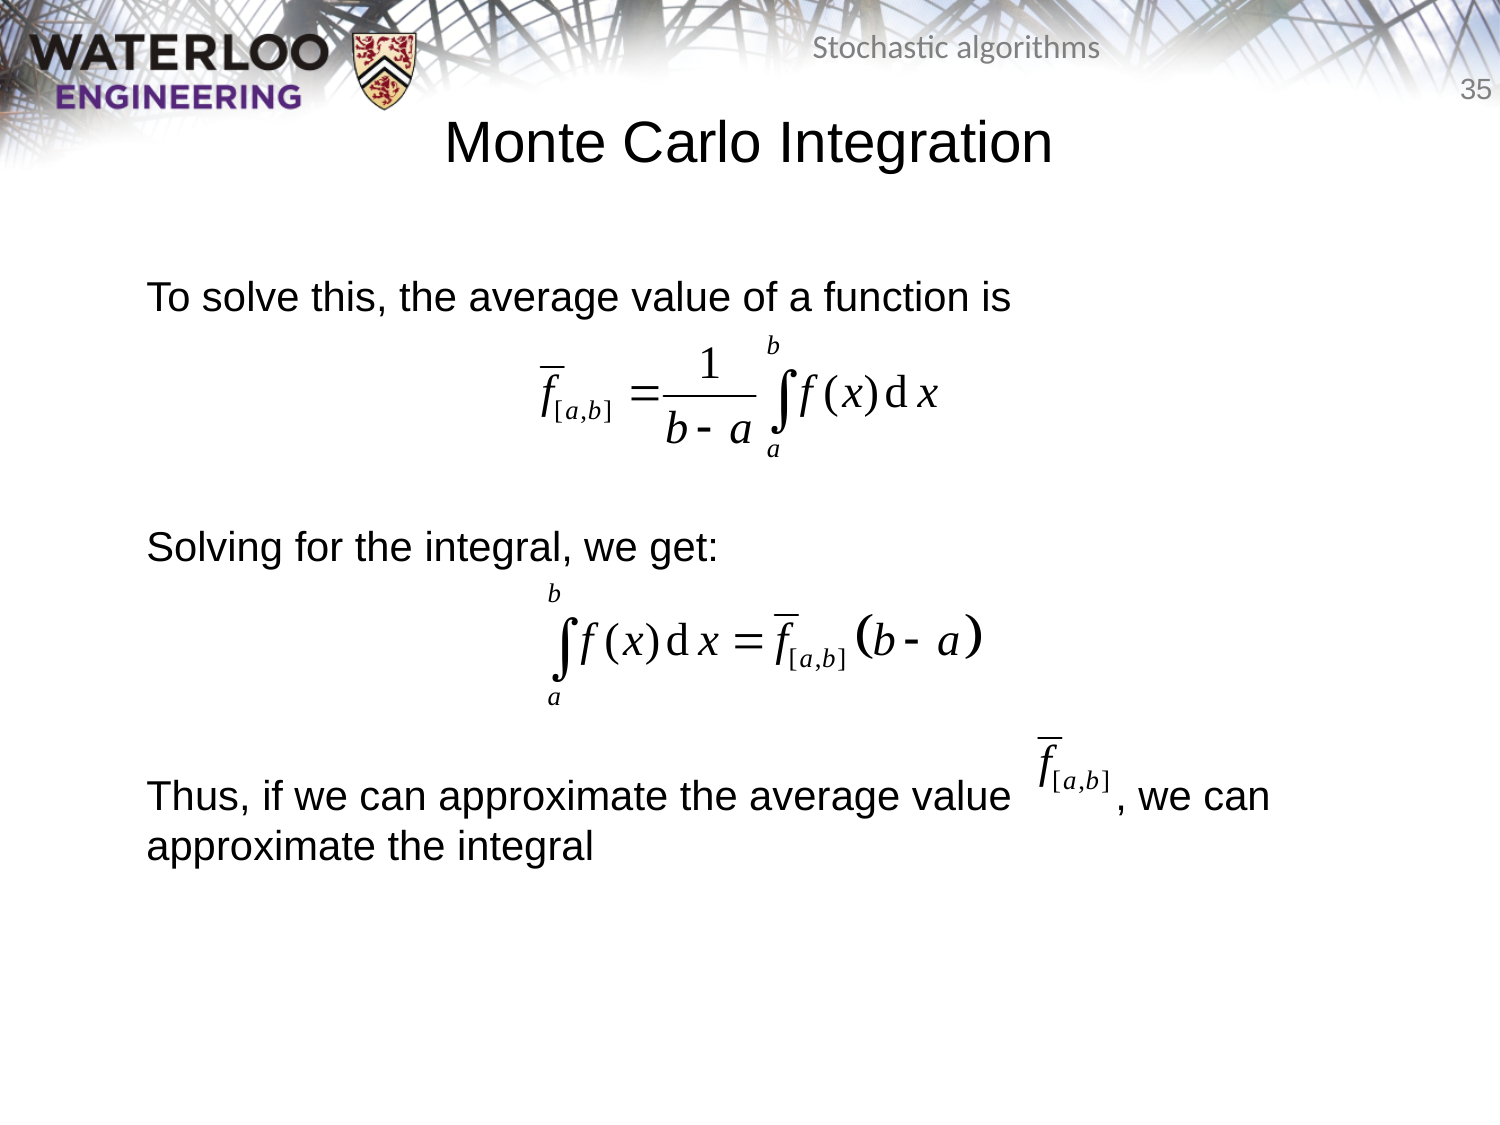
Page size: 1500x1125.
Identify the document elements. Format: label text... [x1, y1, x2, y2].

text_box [525, 326, 948, 470]
title Monte Carlo Integration [74, 44, 1426, 233]
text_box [1022, 727, 1117, 806]
list To solve this, the average value of a function is Solving for the integral, we get: Thus, if we can approximate the average value , we can approximate the integral [74, 262, 1426, 1006]
picture [0, 0, 1500, 1125]
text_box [537, 573, 987, 718]
